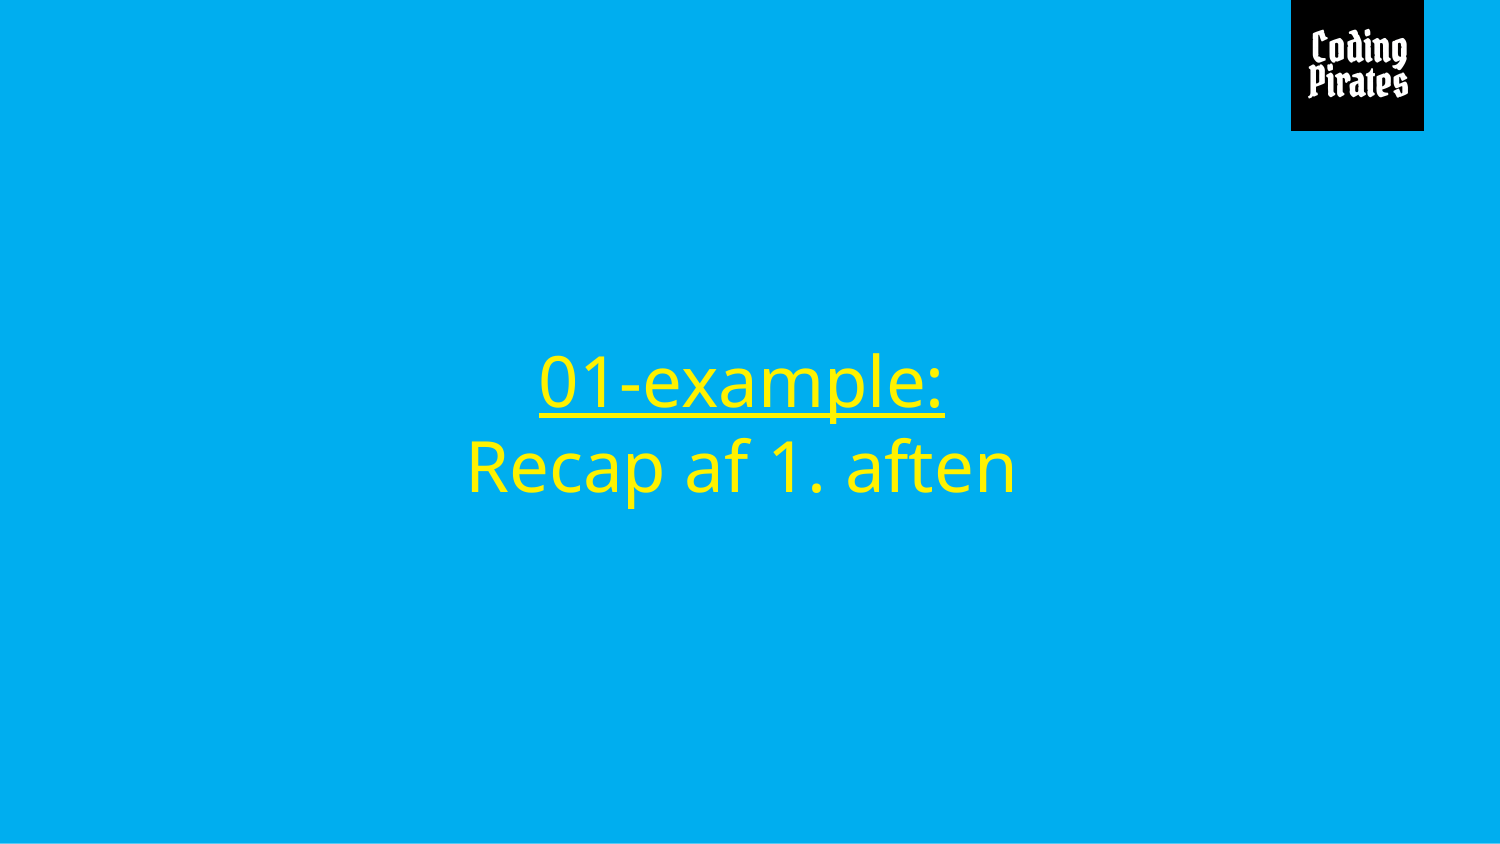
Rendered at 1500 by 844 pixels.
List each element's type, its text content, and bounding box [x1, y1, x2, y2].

picture [1292, 0, 1423, 130]
picture [629, 491, 634, 508]
title 01-example: Recap af 1. aften [12, 352, 1472, 491]
